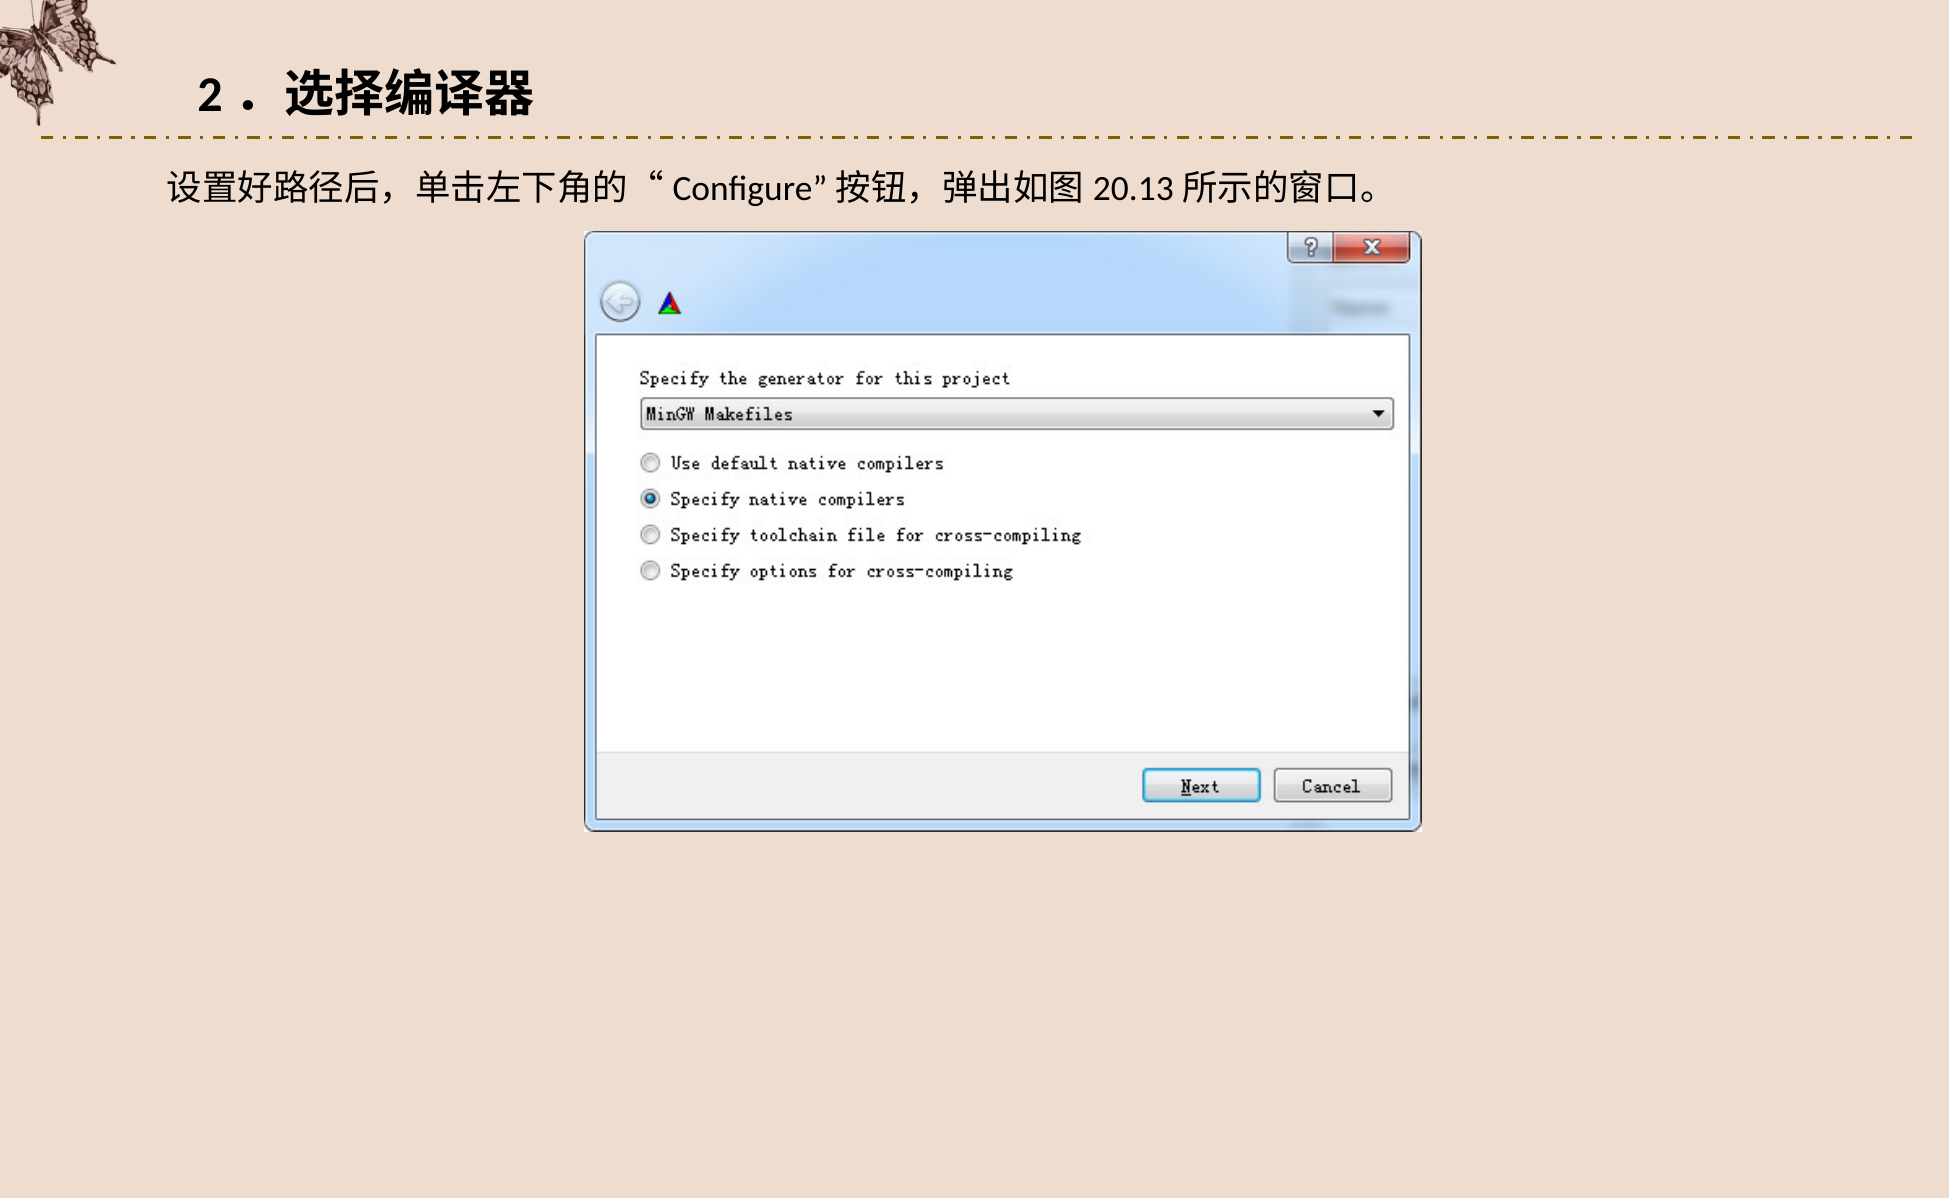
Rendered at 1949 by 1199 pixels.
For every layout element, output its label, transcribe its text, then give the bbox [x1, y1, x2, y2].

picture [584, 231, 1422, 833]
picture [0, 0, 142, 138]
text_box 设置好路径后，单击左下角的“Configure”按钮，弹出如图20.13所示的窗口。 [152, 157, 1549, 215]
text_box 2．选择编译器 [182, 53, 550, 129]
